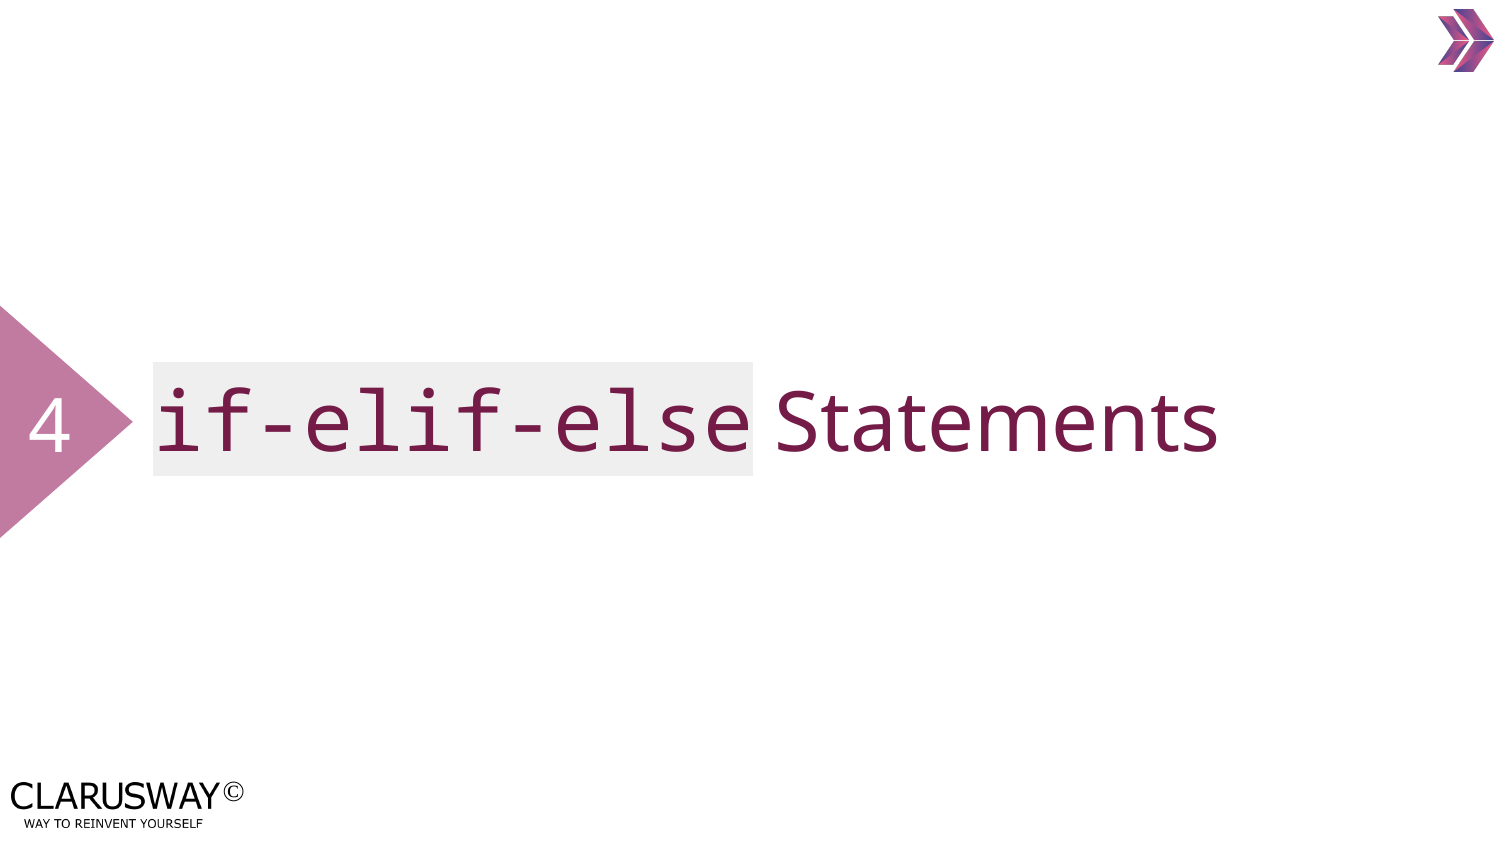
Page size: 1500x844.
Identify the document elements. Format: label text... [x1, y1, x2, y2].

picture [1438, 9, 1494, 72]
title if-elif-else Statements [153, 363, 1277, 467]
text_box 4 [0, 306, 100, 540]
picture [11, 782, 220, 828]
